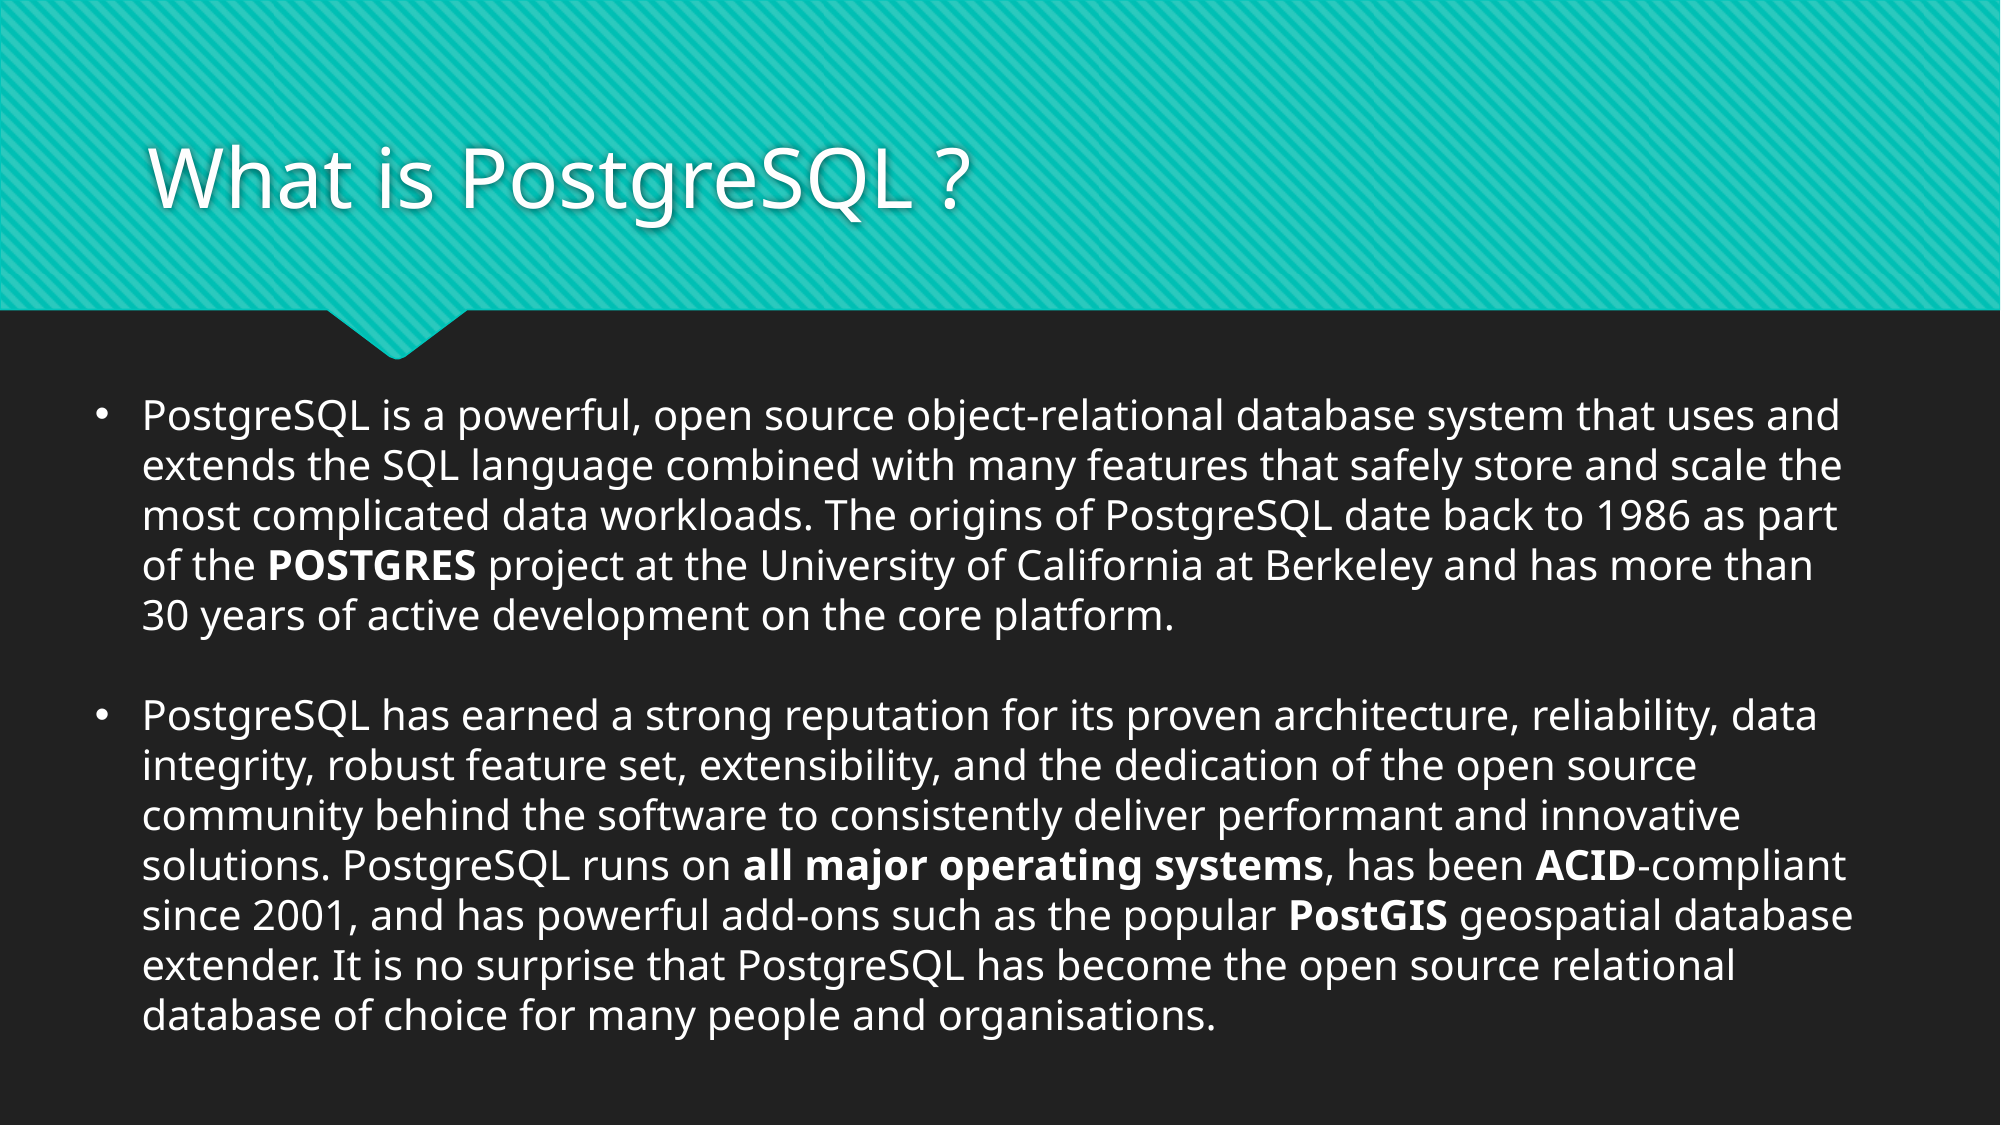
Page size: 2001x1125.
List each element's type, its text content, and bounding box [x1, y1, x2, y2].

text_box PostgreSQL is a powerful, open source object-relational database system that uses and extends the SQL language combined with many features that safely store and scale the most complicated data workloads. The origins of PostgreSQL date back to 1986 as part of the POSTGRES project at the University of California at Berkeley and has more than 30 years of active development on the core platform. PostgreSQL has earned a strong reputation for its proven architecture, reliability, data integrity, robust feature set, extensibility, and the dedication of the open source community behind the software to consistently deliver performant and innovative solutions. PostgreSQL runs on all major operating systems, has been ACID-compliant since 2001, and has powerful add-ons such as the popular PostGIS geospatial database extender. It is no surprise that PostgreSQL has become the open source relational database of choice for many people and organisations. [79, 381, 1885, 1047]
title What is PostgreSQL ? [132, 73, 1868, 233]
